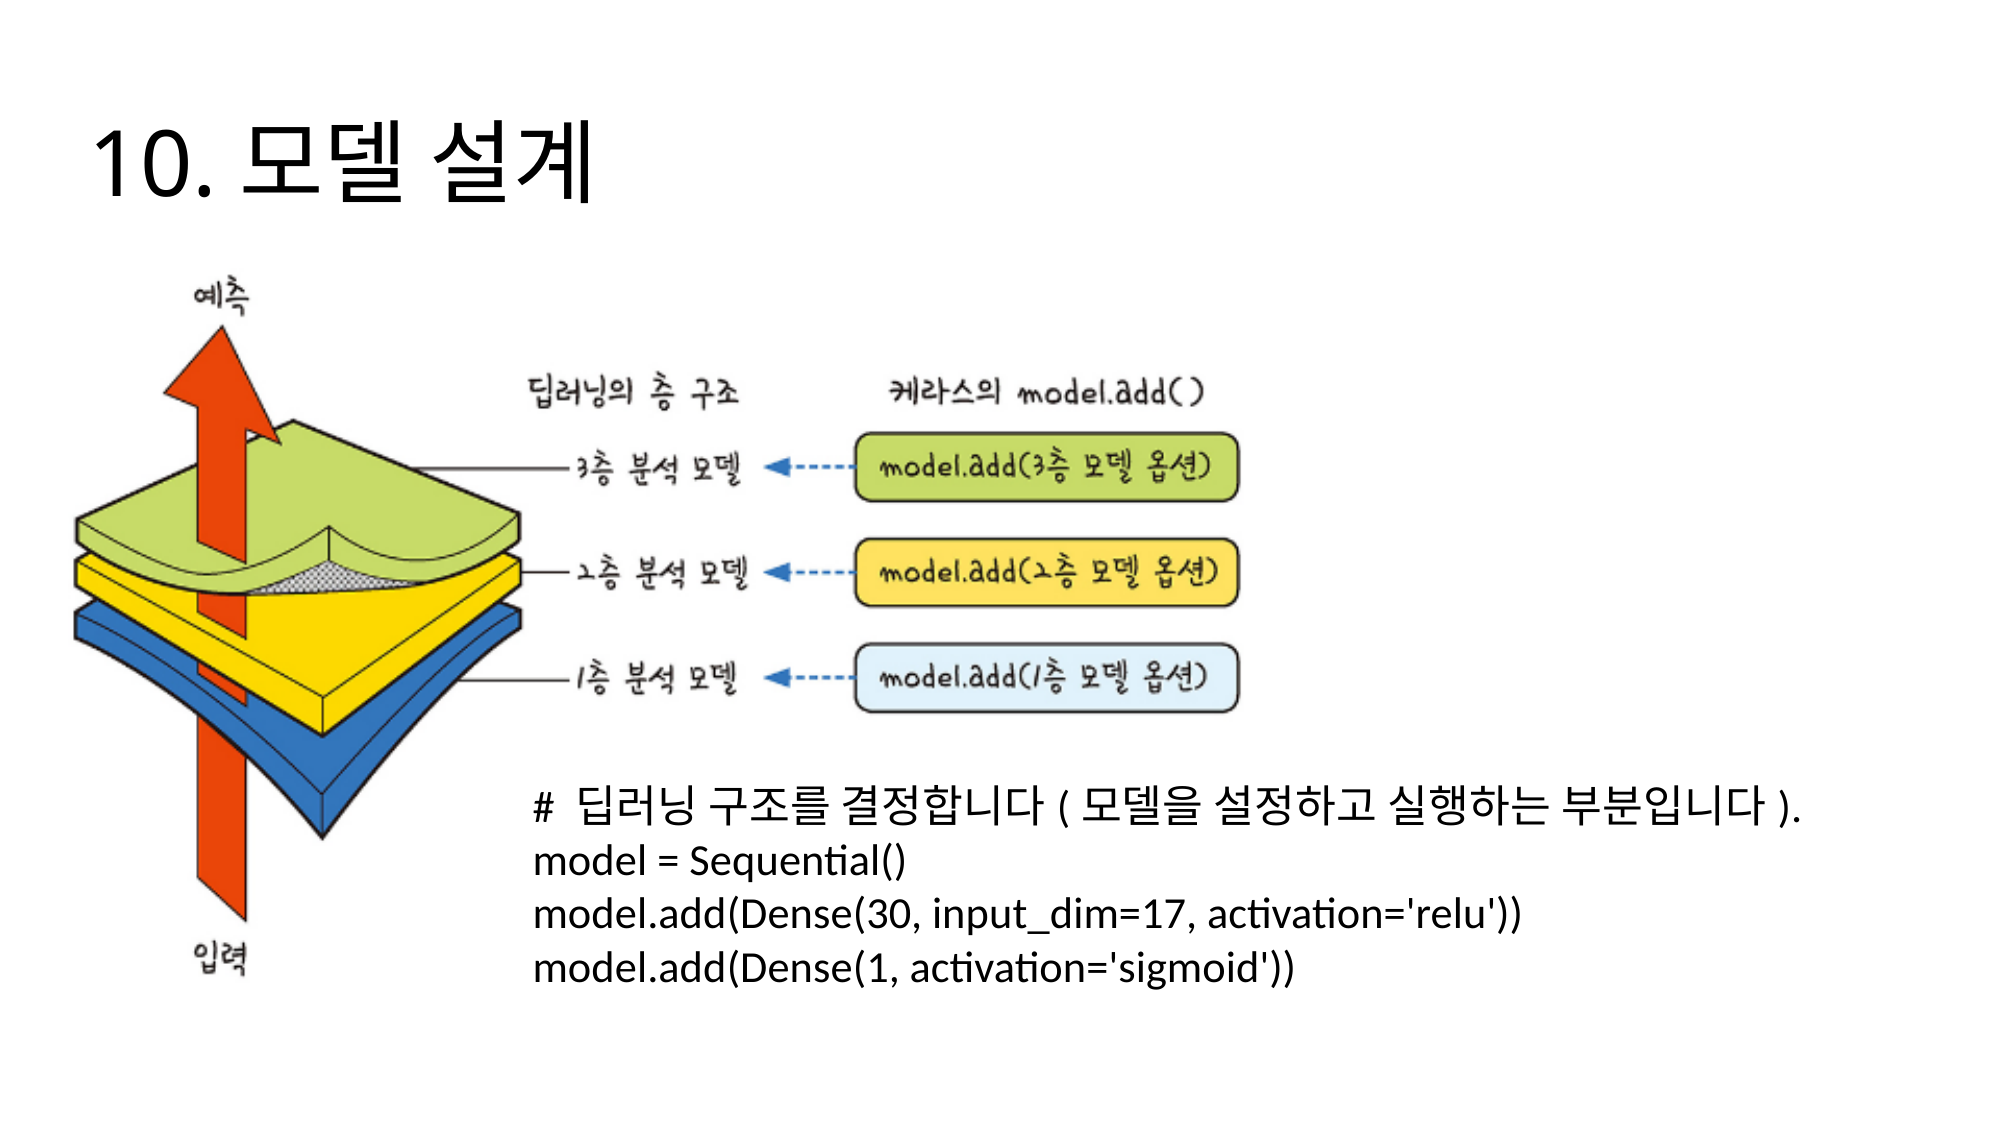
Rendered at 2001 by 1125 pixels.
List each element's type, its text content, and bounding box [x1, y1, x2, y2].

picture [68, 263, 1264, 989]
title 10.모델 설계 [68, 97, 1932, 223]
text_box # 딥러닝 구조를 결정합니다(모델을 설정하고 실행하는 부분입니다). model = Sequential() model.add(Dense(30, input_dim=17, activation='relu')) model.add(Dense(1, activation='sigmoid')) [512, 757, 1947, 1035]
